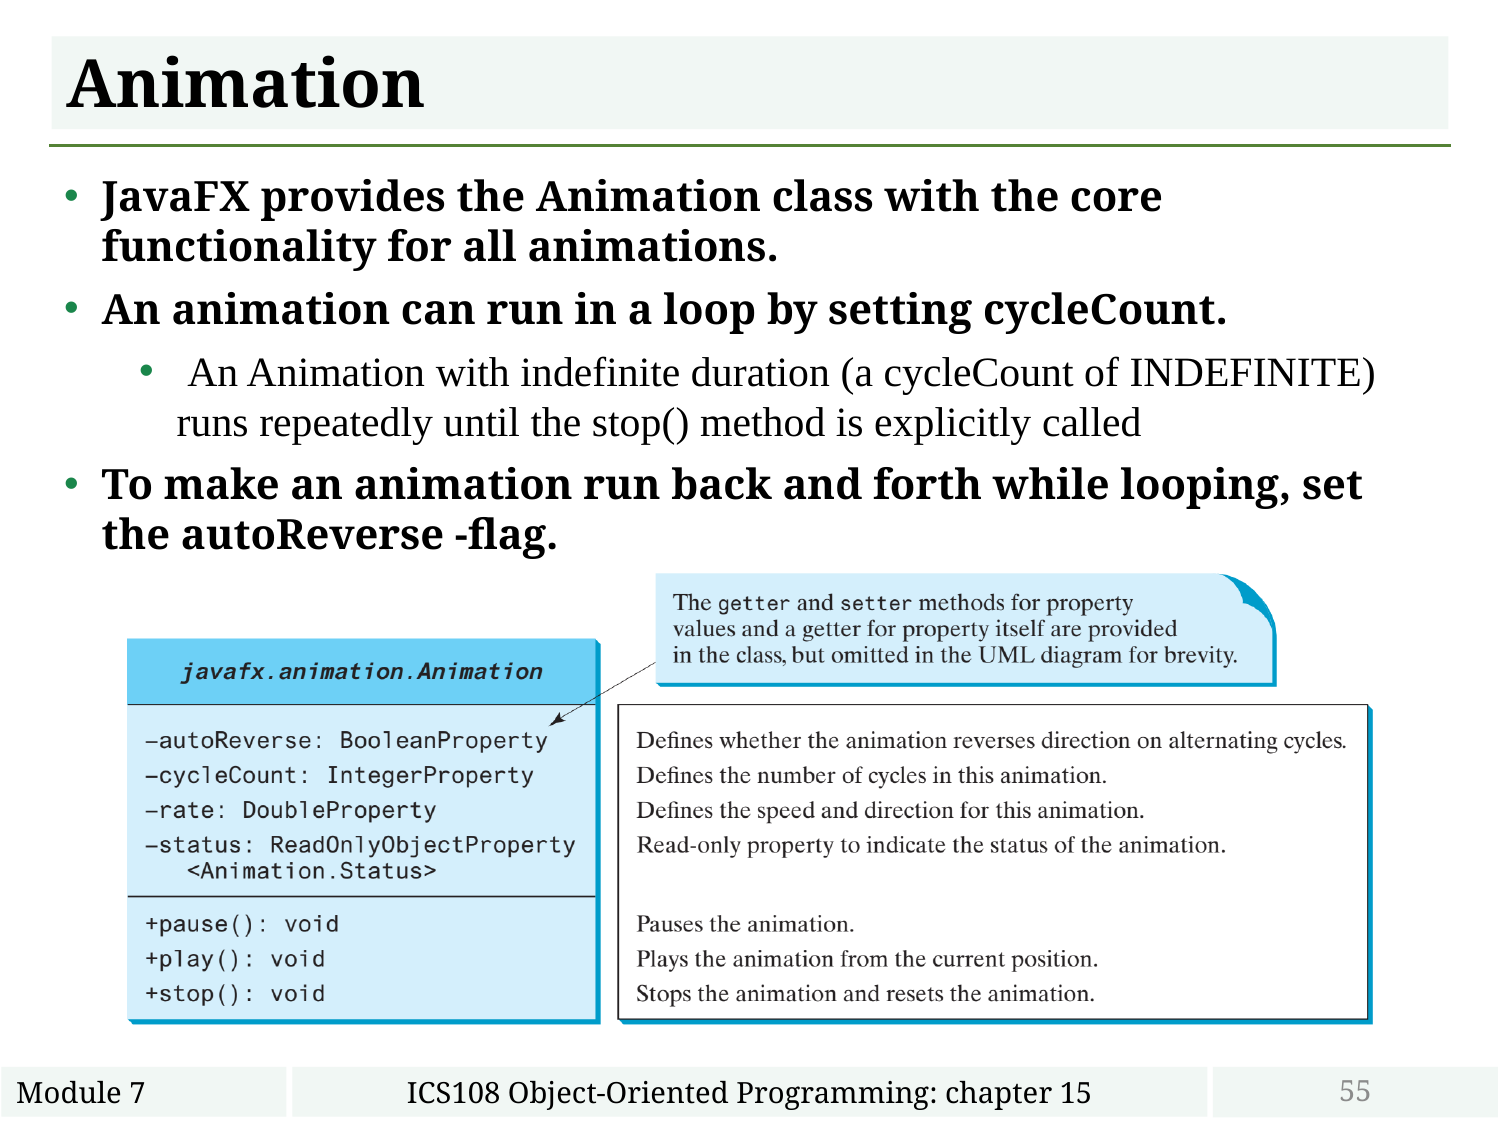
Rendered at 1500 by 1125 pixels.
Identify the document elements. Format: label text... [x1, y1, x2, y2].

list JavaFX provides the Animation class with the core functionality for all animations. An animation can run in a loop by setting cycleCount. An Animation with indefinite duration (a cycleCount of INDEFINITE) runs repeatedly until the stop() method is explicitly called To make an animation run back and forth while looping, set the autoReverse -flag. [49, 162, 1451, 1060]
picture [121, 559, 1378, 1027]
slide_number 55 [1212, 1066, 1498, 1118]
title Animation [51, 36, 1449, 130]
